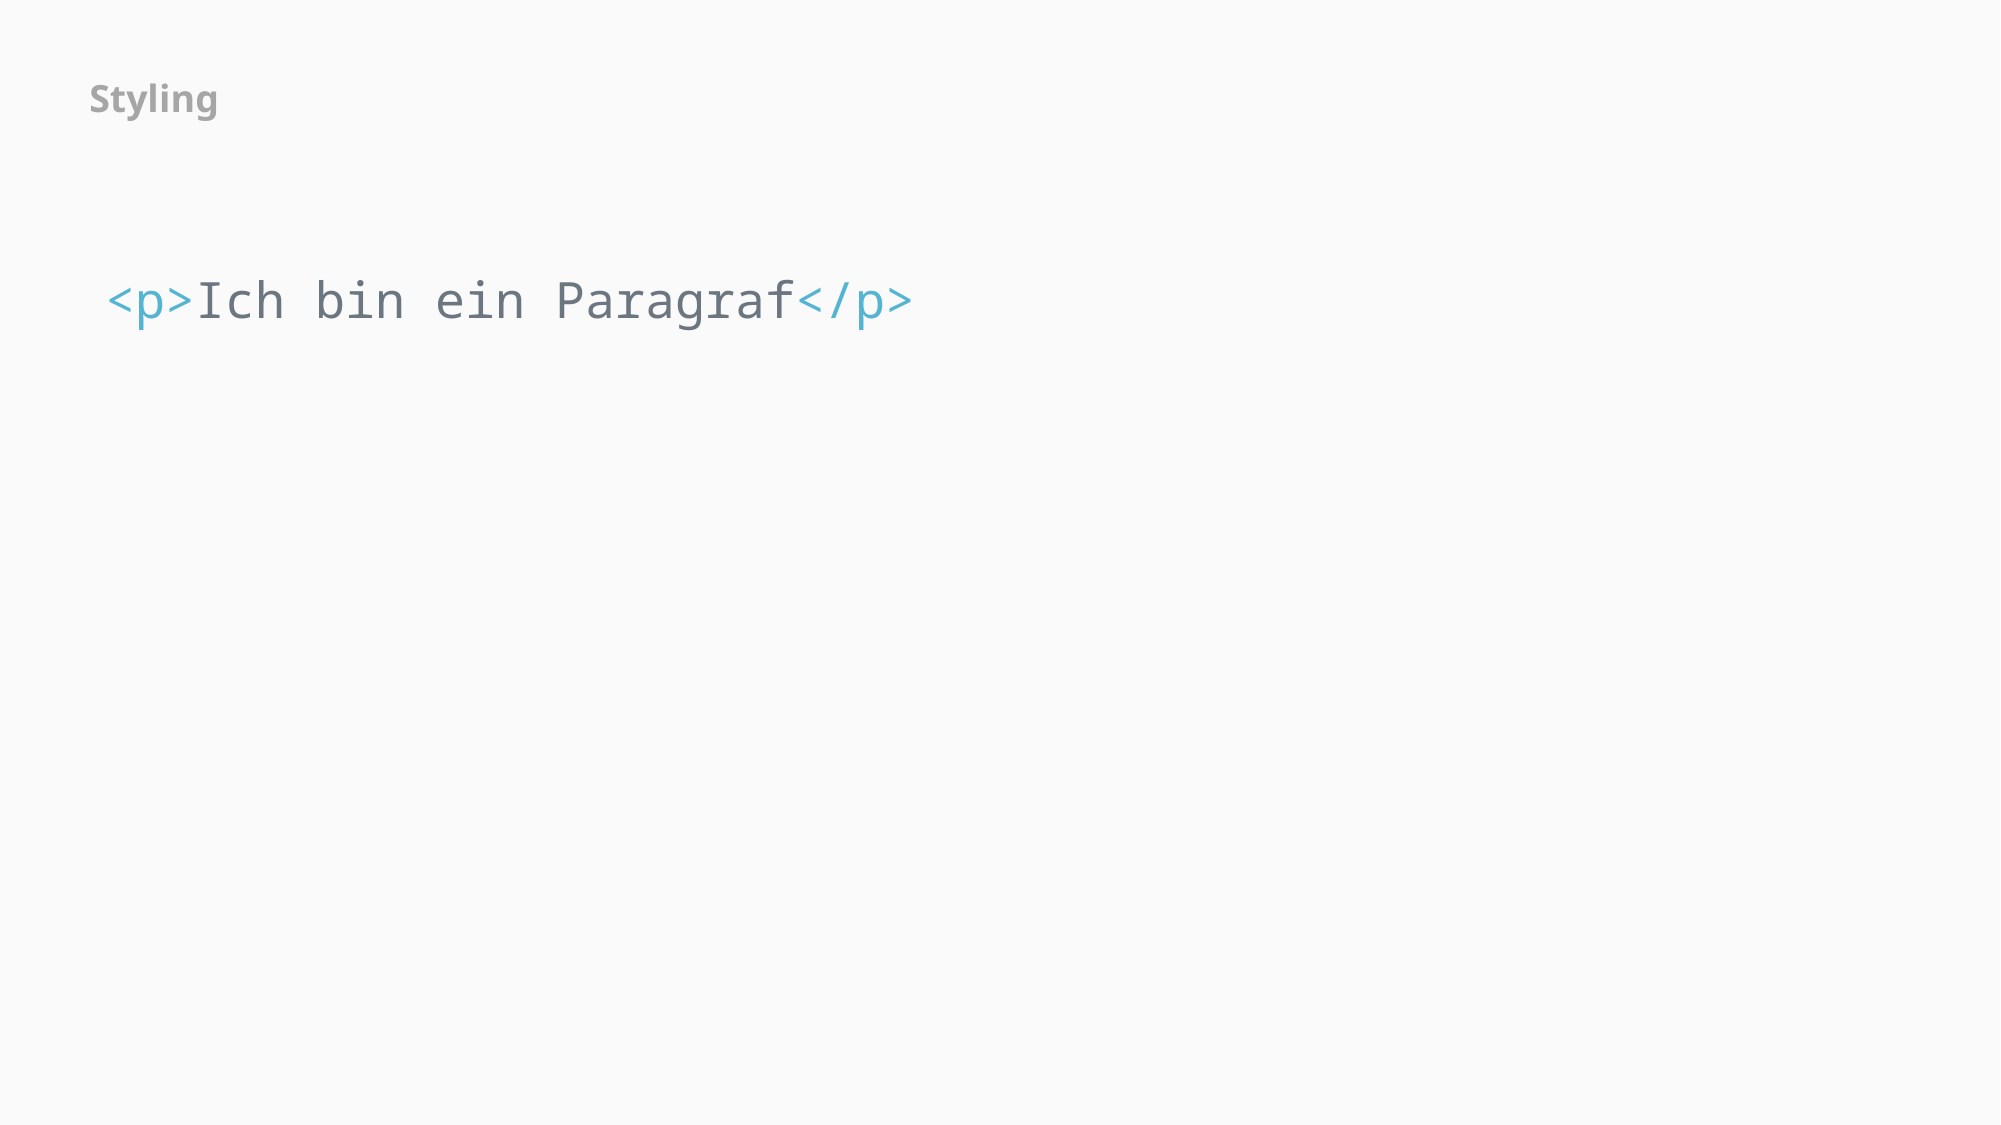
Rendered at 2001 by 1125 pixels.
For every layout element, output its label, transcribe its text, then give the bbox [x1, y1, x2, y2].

text_box <p>Ich bin ein Paragraf</p> [90, 261, 1345, 336]
text_box Styling [74, 67, 643, 128]
